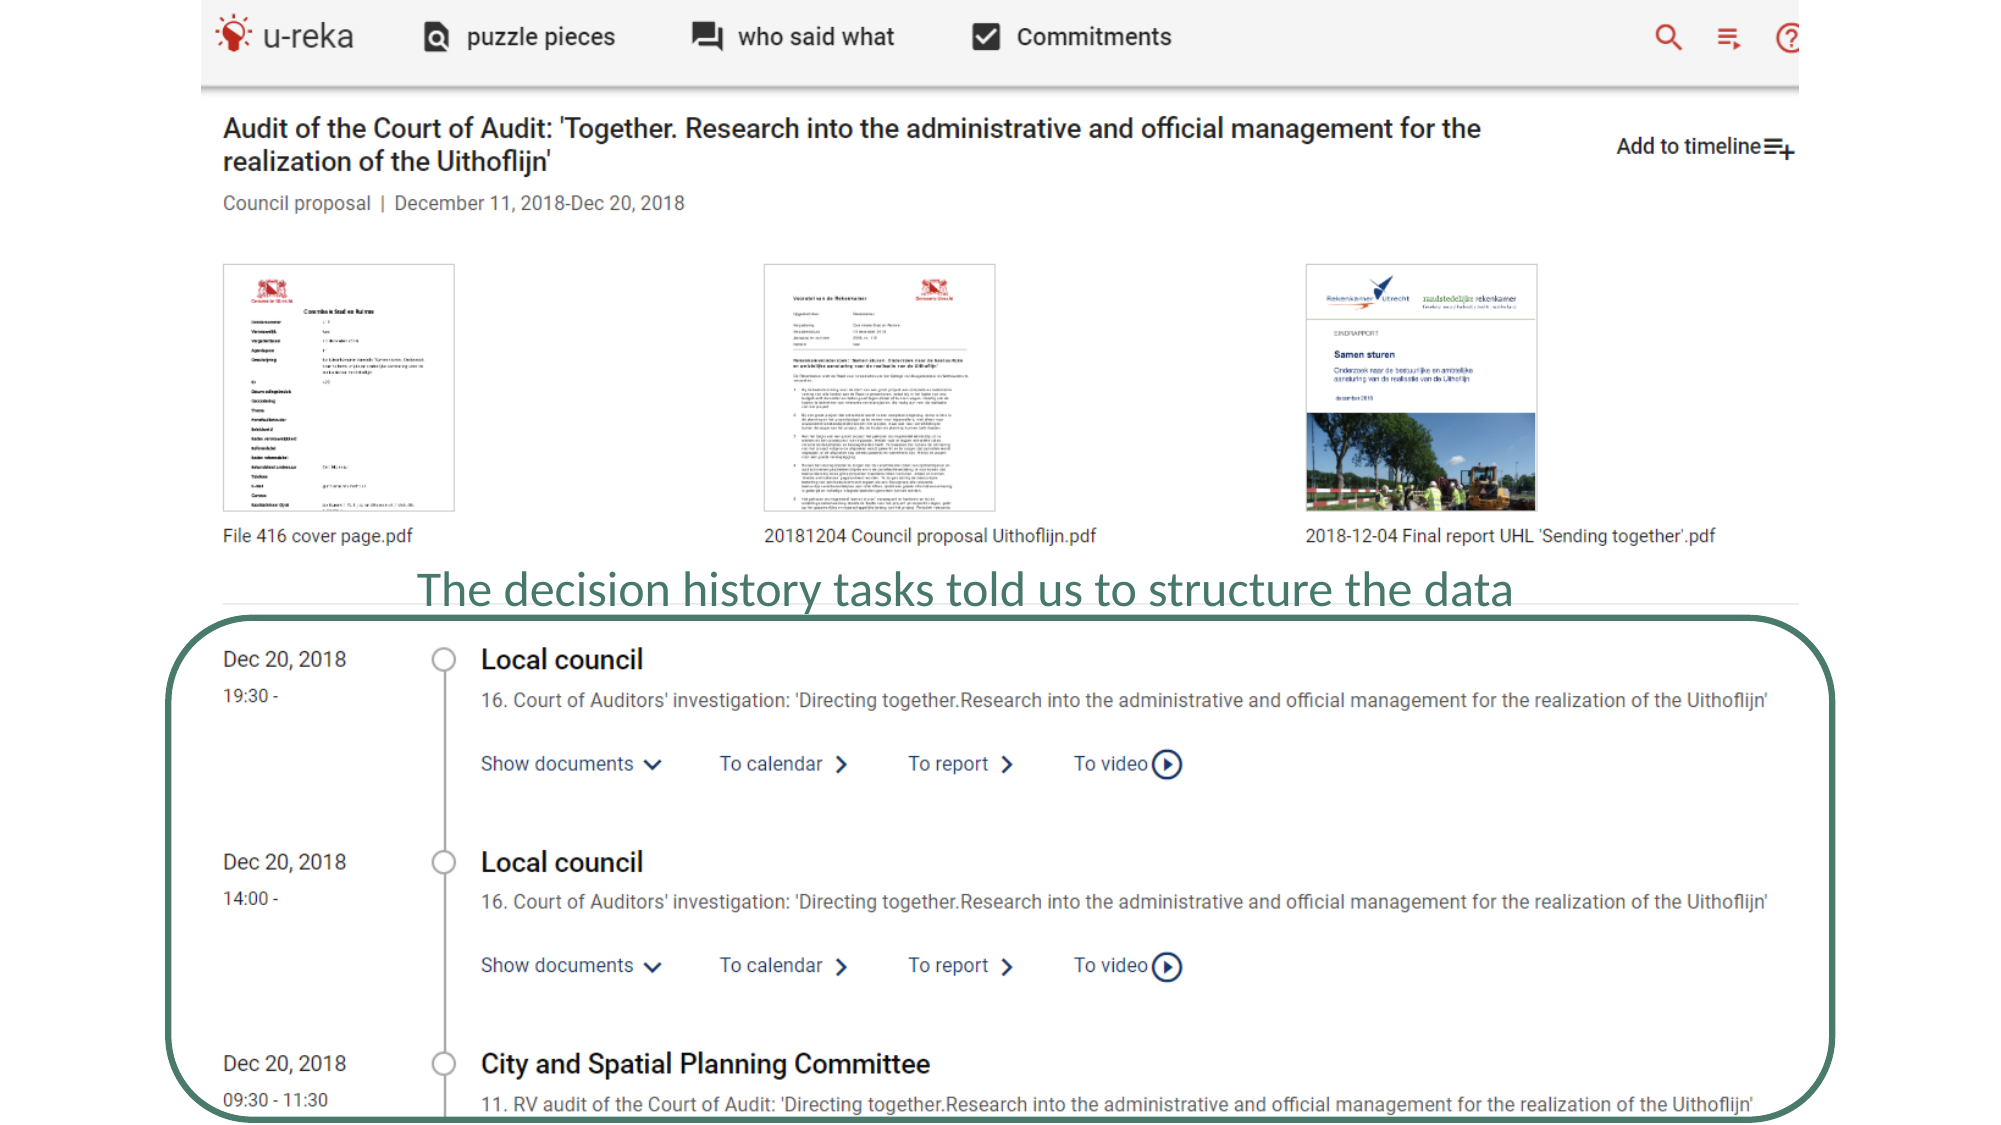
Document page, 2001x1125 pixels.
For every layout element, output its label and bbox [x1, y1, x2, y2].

text_box [166, 636, 196, 1102]
picture [201, 0, 1800, 1120]
text_box [1803, 635, 1835, 1103]
